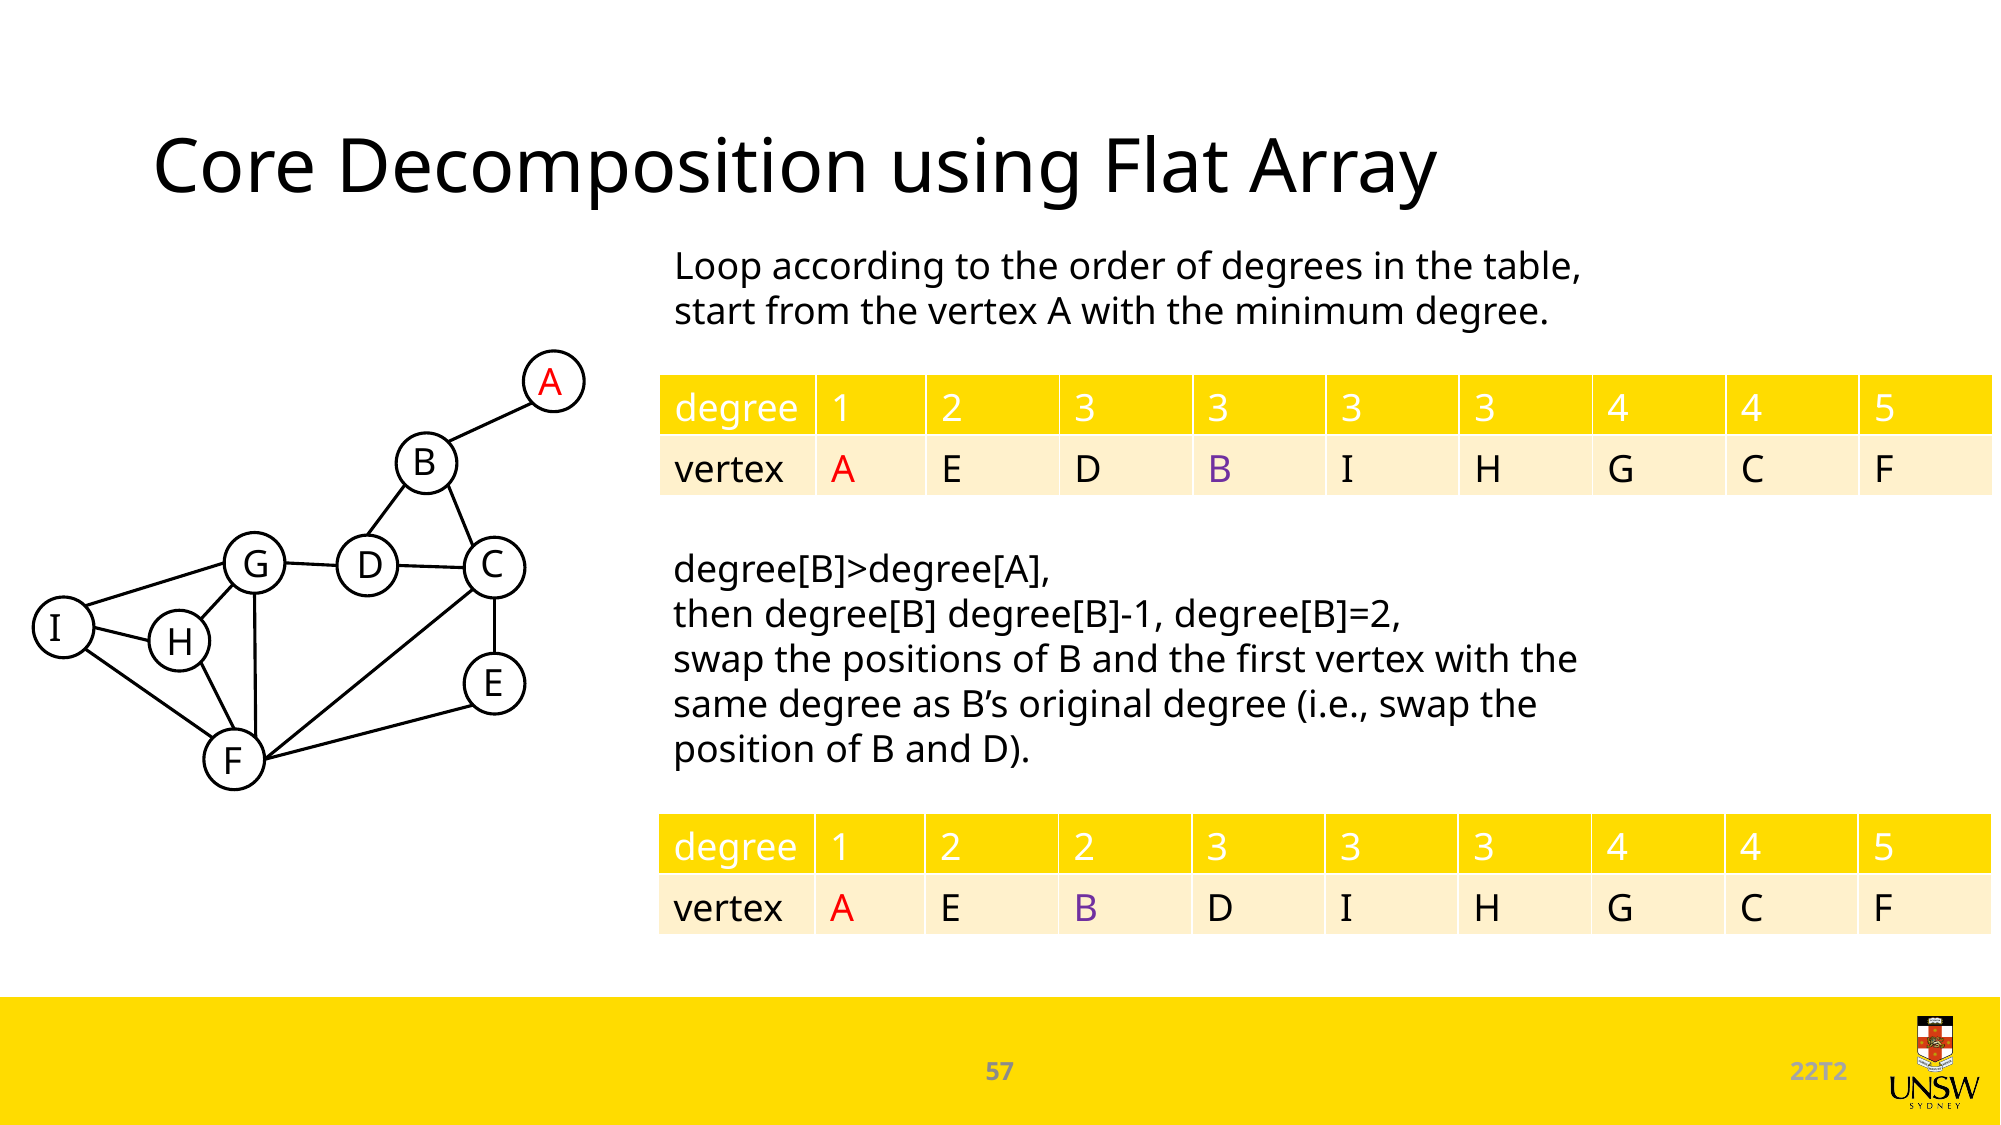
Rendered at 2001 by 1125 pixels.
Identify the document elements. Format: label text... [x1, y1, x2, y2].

table_cell I [1326, 875, 1457, 934]
table_cell G [1593, 436, 1725, 495]
text_box G [227, 532, 307, 592]
table_header 2 [1059, 814, 1191, 873]
text_box C [465, 532, 527, 593]
text_box A [523, 350, 585, 410]
table_header 3 [1060, 375, 1192, 434]
table_header 4 [1726, 814, 1857, 873]
table_header 3 [1459, 814, 1591, 873]
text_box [447, 402, 533, 442]
table_cell D [1060, 436, 1192, 495]
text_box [264, 589, 474, 705]
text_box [367, 484, 405, 536]
table_cell H [1460, 436, 1592, 495]
table_cell B [1194, 436, 1325, 495]
table_header degree [659, 814, 814, 873]
text_box D [341, 533, 403, 589]
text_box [93, 627, 149, 641]
text_box F [207, 729, 287, 790]
table_cell E [927, 436, 1059, 495]
table_cell F [1860, 436, 1992, 495]
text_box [85, 562, 225, 606]
text_box Loop according to the order of degrees in the table, start from the vertex A with the minimum degree. [659, 278, 1660, 340]
text_box E [474, 651, 529, 712]
text_box [411, 491, 442, 495]
table_cell D [1193, 875, 1324, 934]
text_box [449, 443, 458, 484]
table_cell vertex [660, 436, 815, 495]
picture [1890, 1016, 1980, 1109]
text_box [476, 593, 514, 599]
table_cell E [926, 875, 1058, 934]
table_header 3 [1327, 375, 1458, 434]
slide_number 57 [774, 1042, 1225, 1103]
table_header 1 [816, 814, 924, 873]
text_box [200, 662, 235, 730]
text_box B [397, 430, 449, 491]
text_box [447, 484, 474, 547]
table_header 1 [817, 375, 925, 434]
table_cell A [817, 436, 925, 495]
table_header 3 [1193, 814, 1324, 873]
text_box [200, 584, 234, 620]
title Core Decomposition using Flat Array [137, 59, 1959, 278]
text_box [284, 562, 337, 566]
table_cell C [1726, 875, 1857, 934]
table_header 2 [927, 375, 1059, 434]
table_cell C [1727, 436, 1858, 495]
table_cell H [1459, 875, 1591, 934]
table_header 3 [1326, 814, 1457, 873]
table_header 4 [1592, 814, 1724, 873]
table_cell B [1059, 875, 1191, 934]
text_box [264, 705, 474, 760]
text_box H [151, 610, 231, 662]
table_header degree [660, 375, 815, 434]
table_cell G [1592, 875, 1724, 934]
table_header 3 [1194, 375, 1325, 434]
table_cell F [1859, 875, 1991, 934]
text_box [223, 547, 227, 578]
table_header 2 [926, 814, 1058, 873]
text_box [85, 648, 213, 738]
footer 22T2 [1225, 1042, 1863, 1103]
text_box [202, 743, 207, 775]
table_header 5 [1860, 375, 1992, 434]
table_cell I [1327, 436, 1458, 495]
table_header 4 [1593, 375, 1725, 434]
table_header 3 [1460, 375, 1592, 434]
text_box [481, 712, 508, 716]
text_box I [34, 596, 114, 657]
table_header 4 [1727, 375, 1858, 434]
table_cell vertex [659, 875, 814, 934]
text_box [336, 548, 341, 583]
table_cell A [816, 875, 924, 934]
table_header 5 [1859, 814, 1991, 873]
